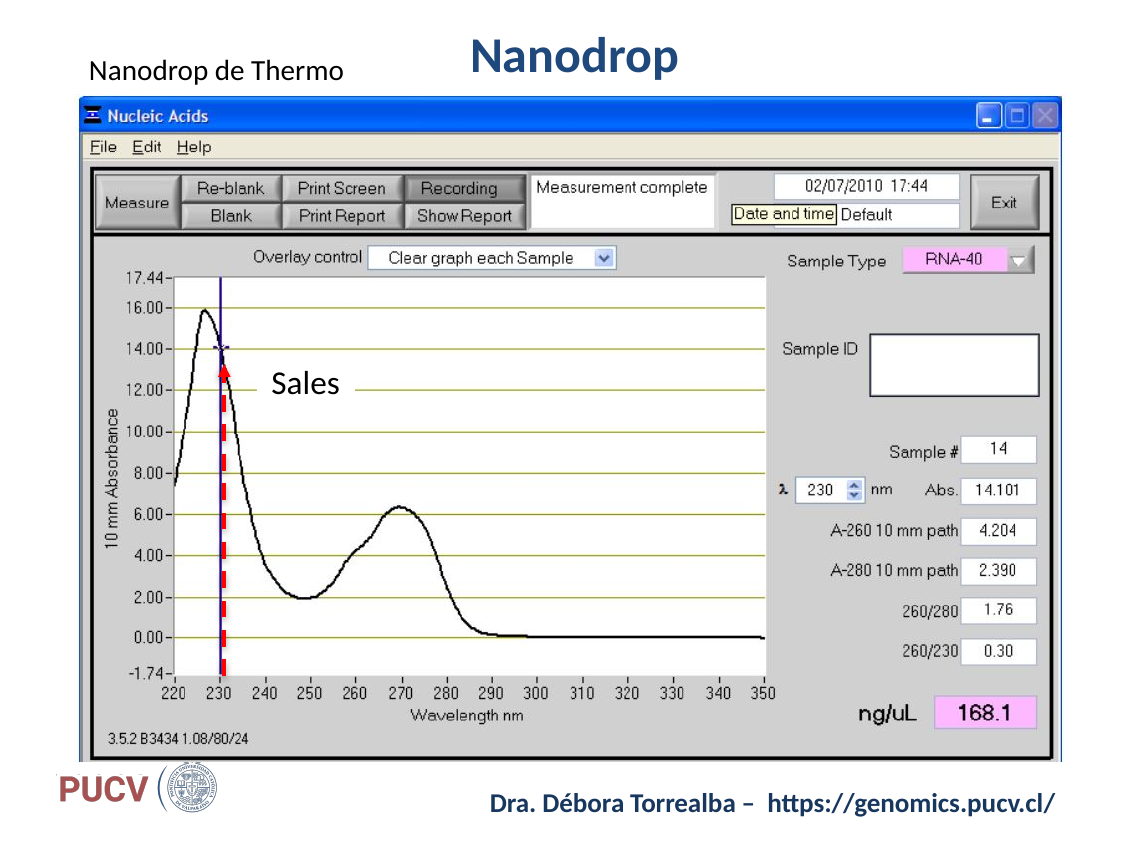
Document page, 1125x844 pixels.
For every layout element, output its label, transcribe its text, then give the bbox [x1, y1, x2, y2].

title Nanodrop [55, 0, 1094, 113]
text_box Nanodrop de Thermo [74, 43, 458, 92]
picture [56, 93, 1069, 818]
